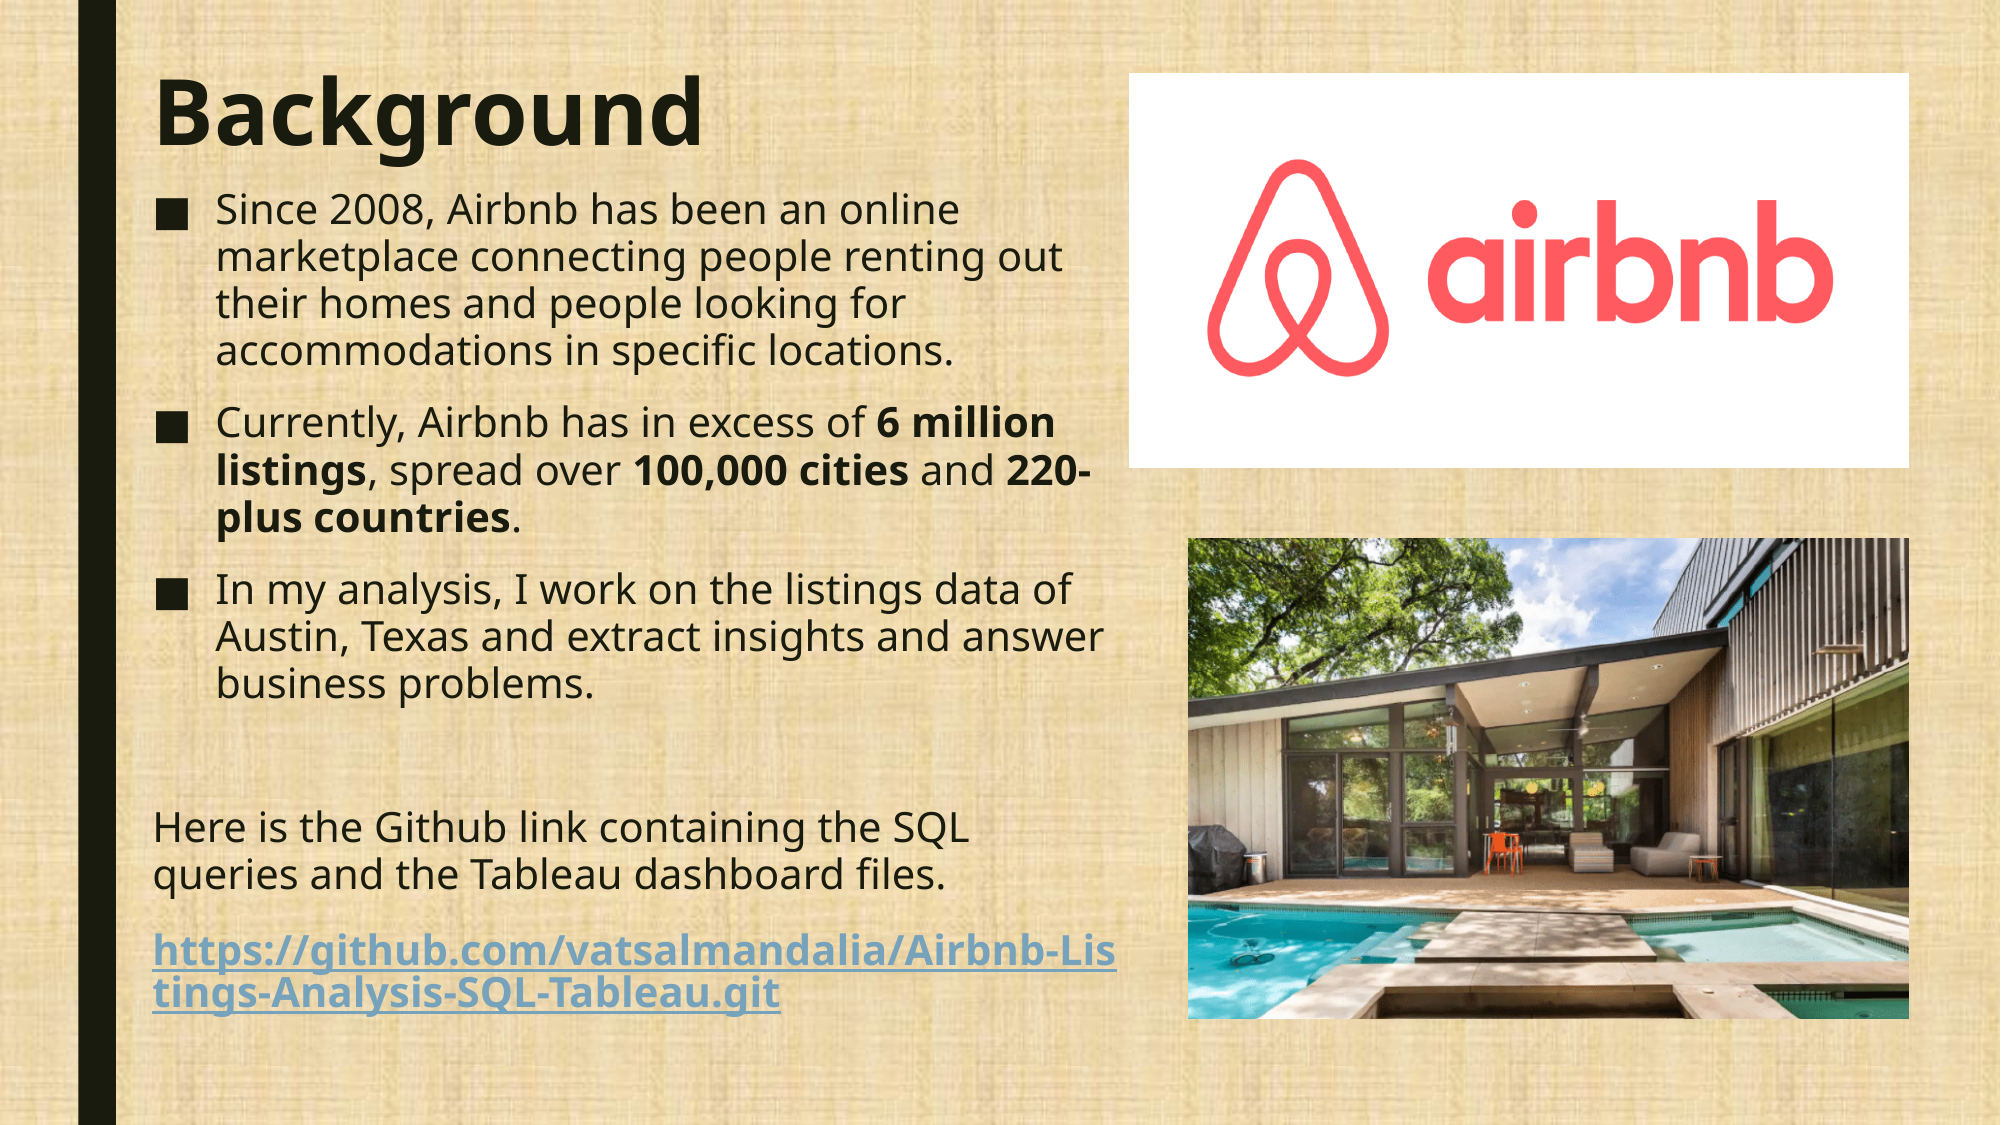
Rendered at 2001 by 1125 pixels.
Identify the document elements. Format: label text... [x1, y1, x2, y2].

picture [1188, 538, 1909, 1019]
list Since 2008, Airbnb has been an online marketplace connecting people renting out their homes and people looking for accommodations in specific locations. Currently, Airbnb has in excess of 6 million listings, spread over 100,000 cities and 220-plus countries. In my analysis, I work on the listings data of Austin, Texas and extract insights and answer business problems. Here is the Github link containing the SQL queries and the Tableau dashboard files. https://github.com/vatsalmandalia/Airbnb-Listings-Analysis-SQL-Tableau.git [137, 179, 1138, 1014]
title Background [137, 59, 1863, 179]
picture [1129, 73, 1909, 468]
